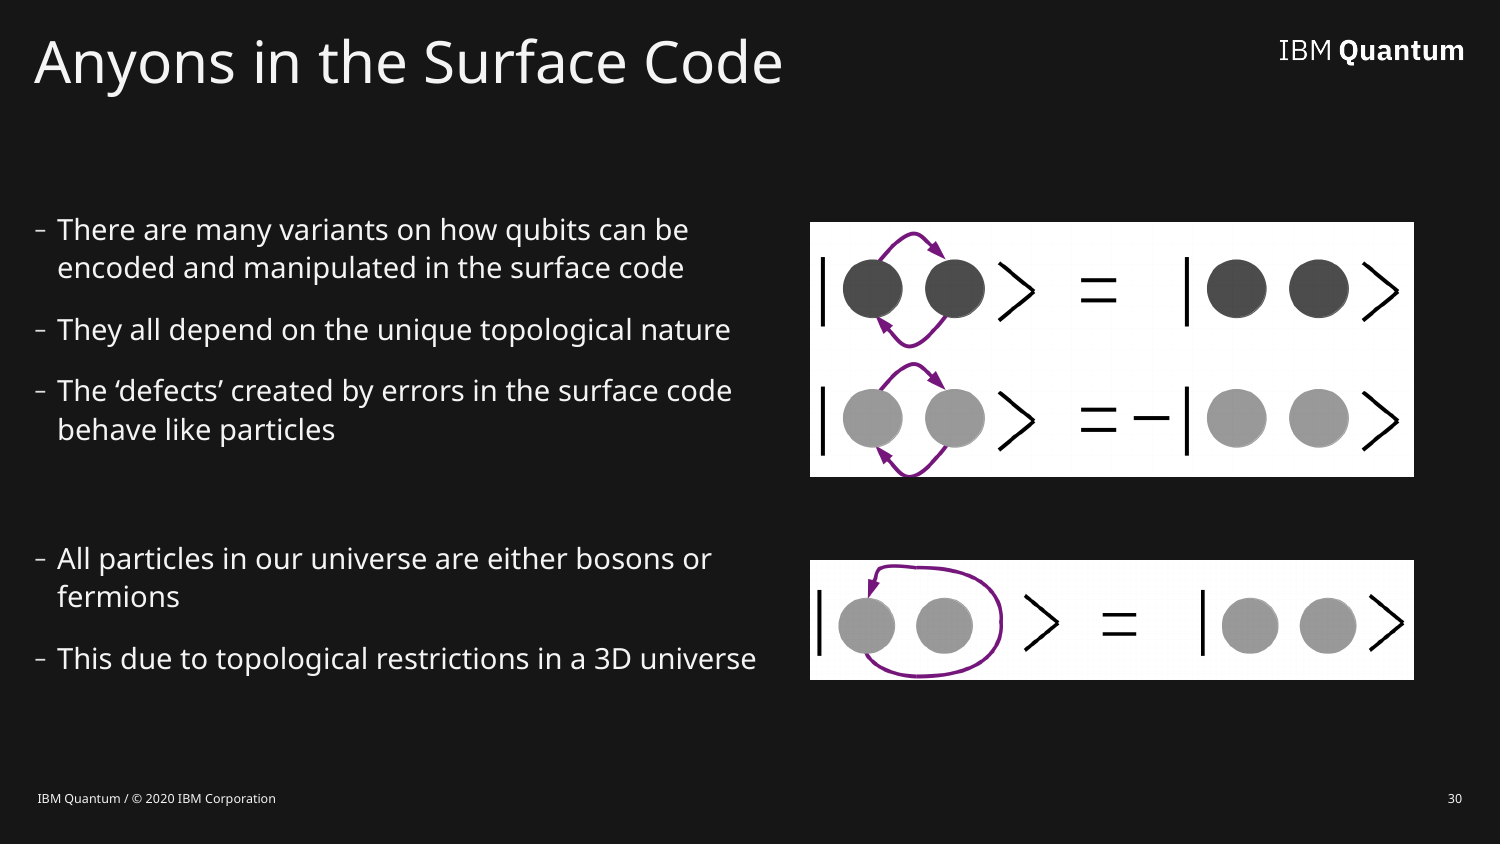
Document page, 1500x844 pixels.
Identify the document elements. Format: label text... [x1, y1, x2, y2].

title Anyons in the Surface Code [34, 33, 1091, 165]
footer IBM Quantum / © 2020 IBM Corporation [37, 785, 713, 813]
picture [810, 559, 1414, 680]
slide_number 30 [1162, 785, 1463, 813]
picture [810, 222, 1414, 477]
list There are many variants on how qubits can be encoded and manipulated in the surface code They all depend on the unique topological nature The ‘defects’ created by errors in the surface code behave like particles All particles in our universe are either bosons or fermions This due to topological restrictions in a 3D universe [34, 207, 790, 402]
